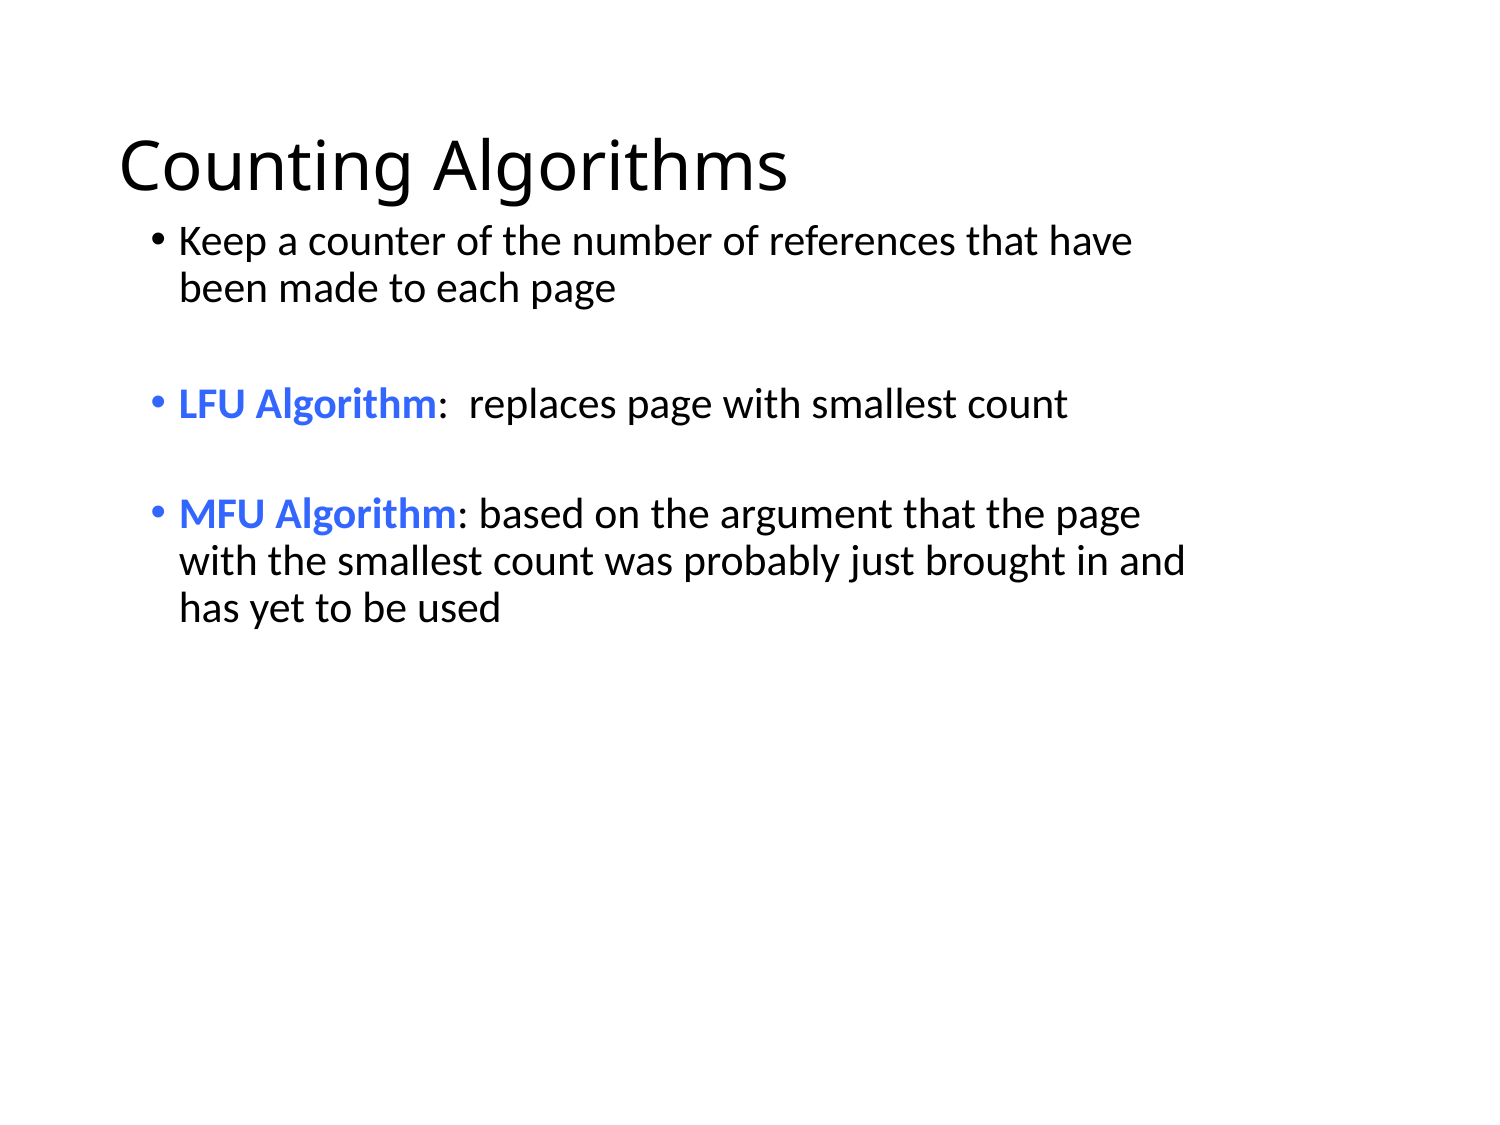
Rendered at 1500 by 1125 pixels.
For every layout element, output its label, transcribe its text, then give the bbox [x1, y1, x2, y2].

title Counting Algorithms [103, 59, 1397, 278]
list Keep a counter of the number of references that have been made to each page LFU Algorithm: replaces page with smallest count MFU Algorithm: based on the argument that the page with the smallest count was probably just brought in and has yet to be used [135, 210, 1246, 957]
